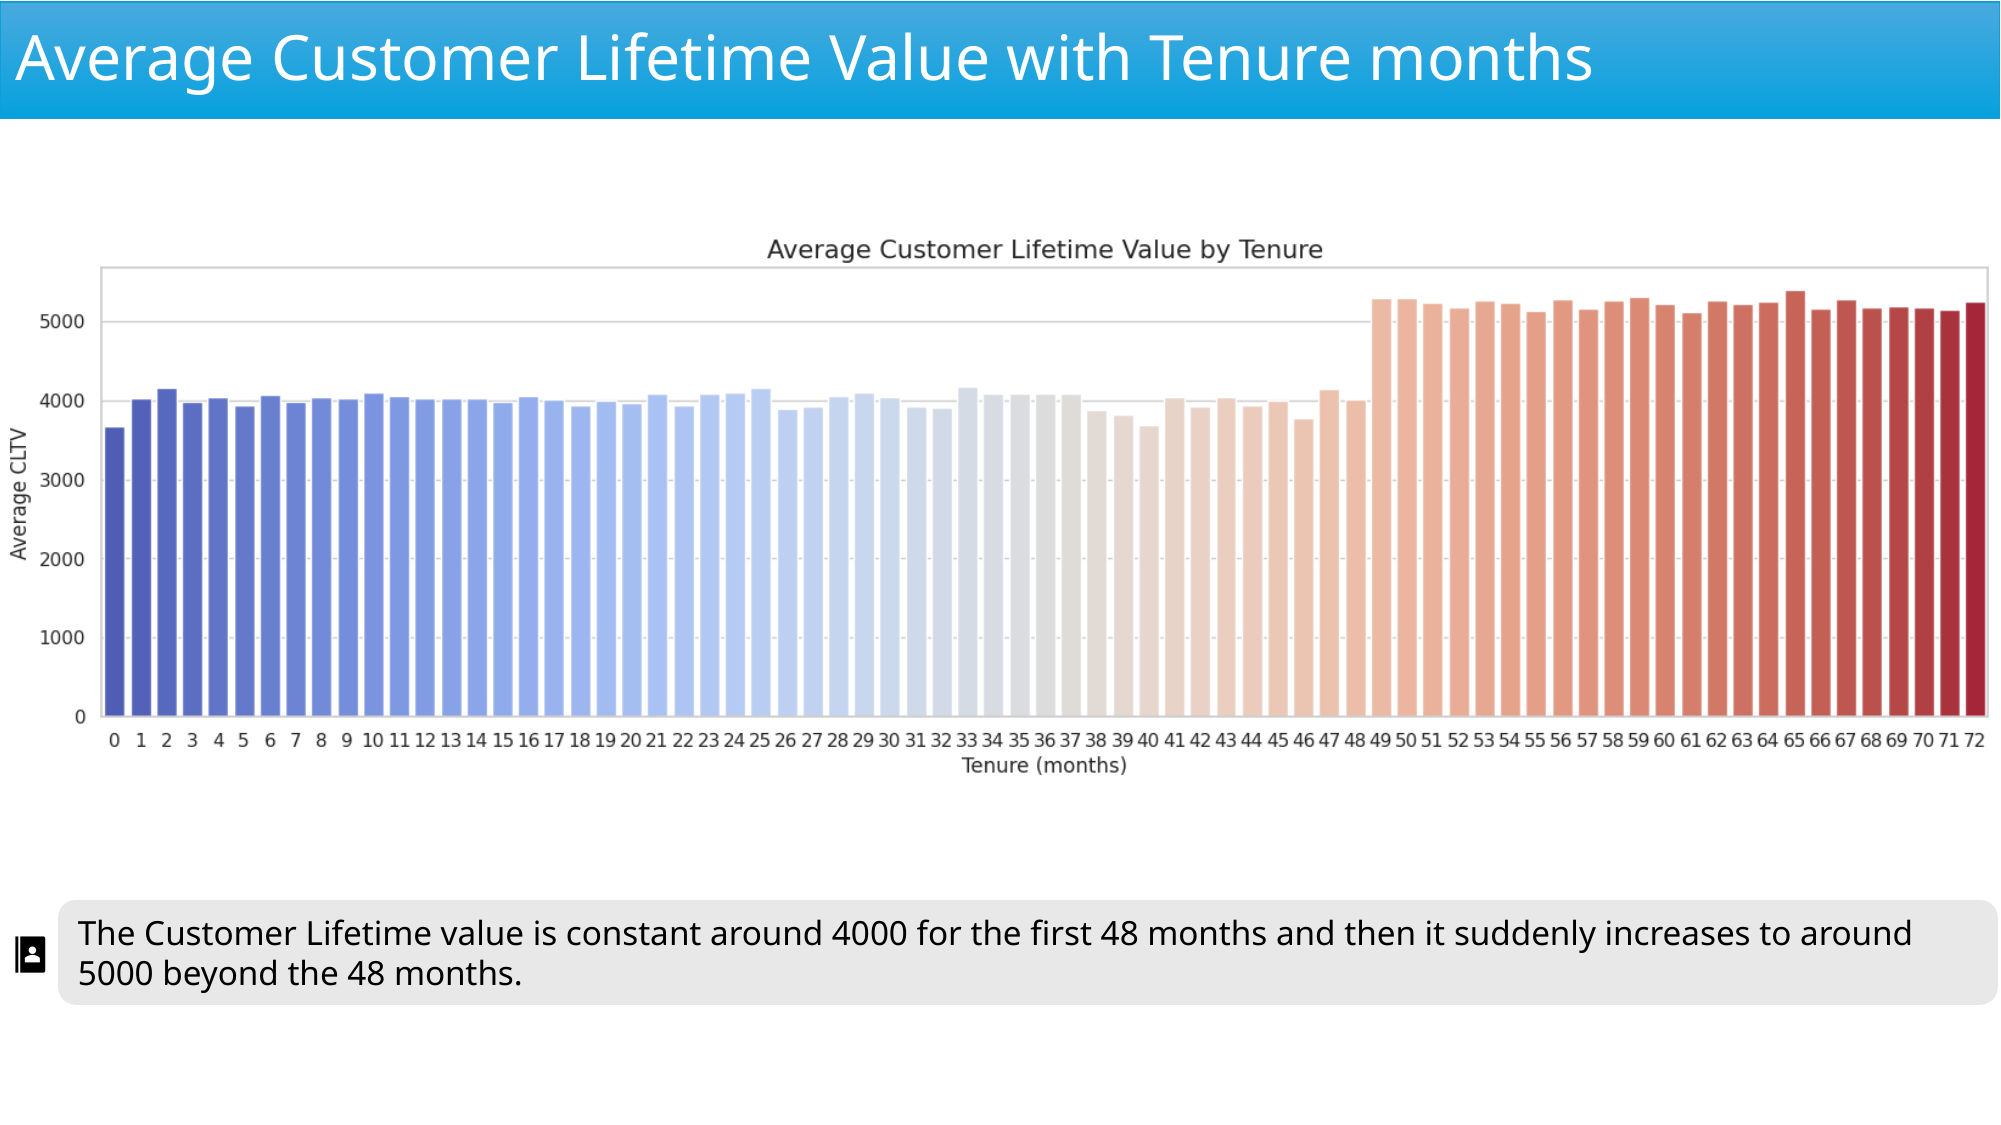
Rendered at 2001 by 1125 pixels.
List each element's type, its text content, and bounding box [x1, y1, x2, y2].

title Average Customer Lifetime Value with Tenure months [0, 1, 2000, 119]
picture [6, 930, 54, 979]
picture [0, 228, 2000, 790]
text_box The Customer Lifetime value is constant around 4000 for the first 48 months and then it suddenly increases to around 5000 beyond the 48 months. [58, 899, 1998, 1005]
